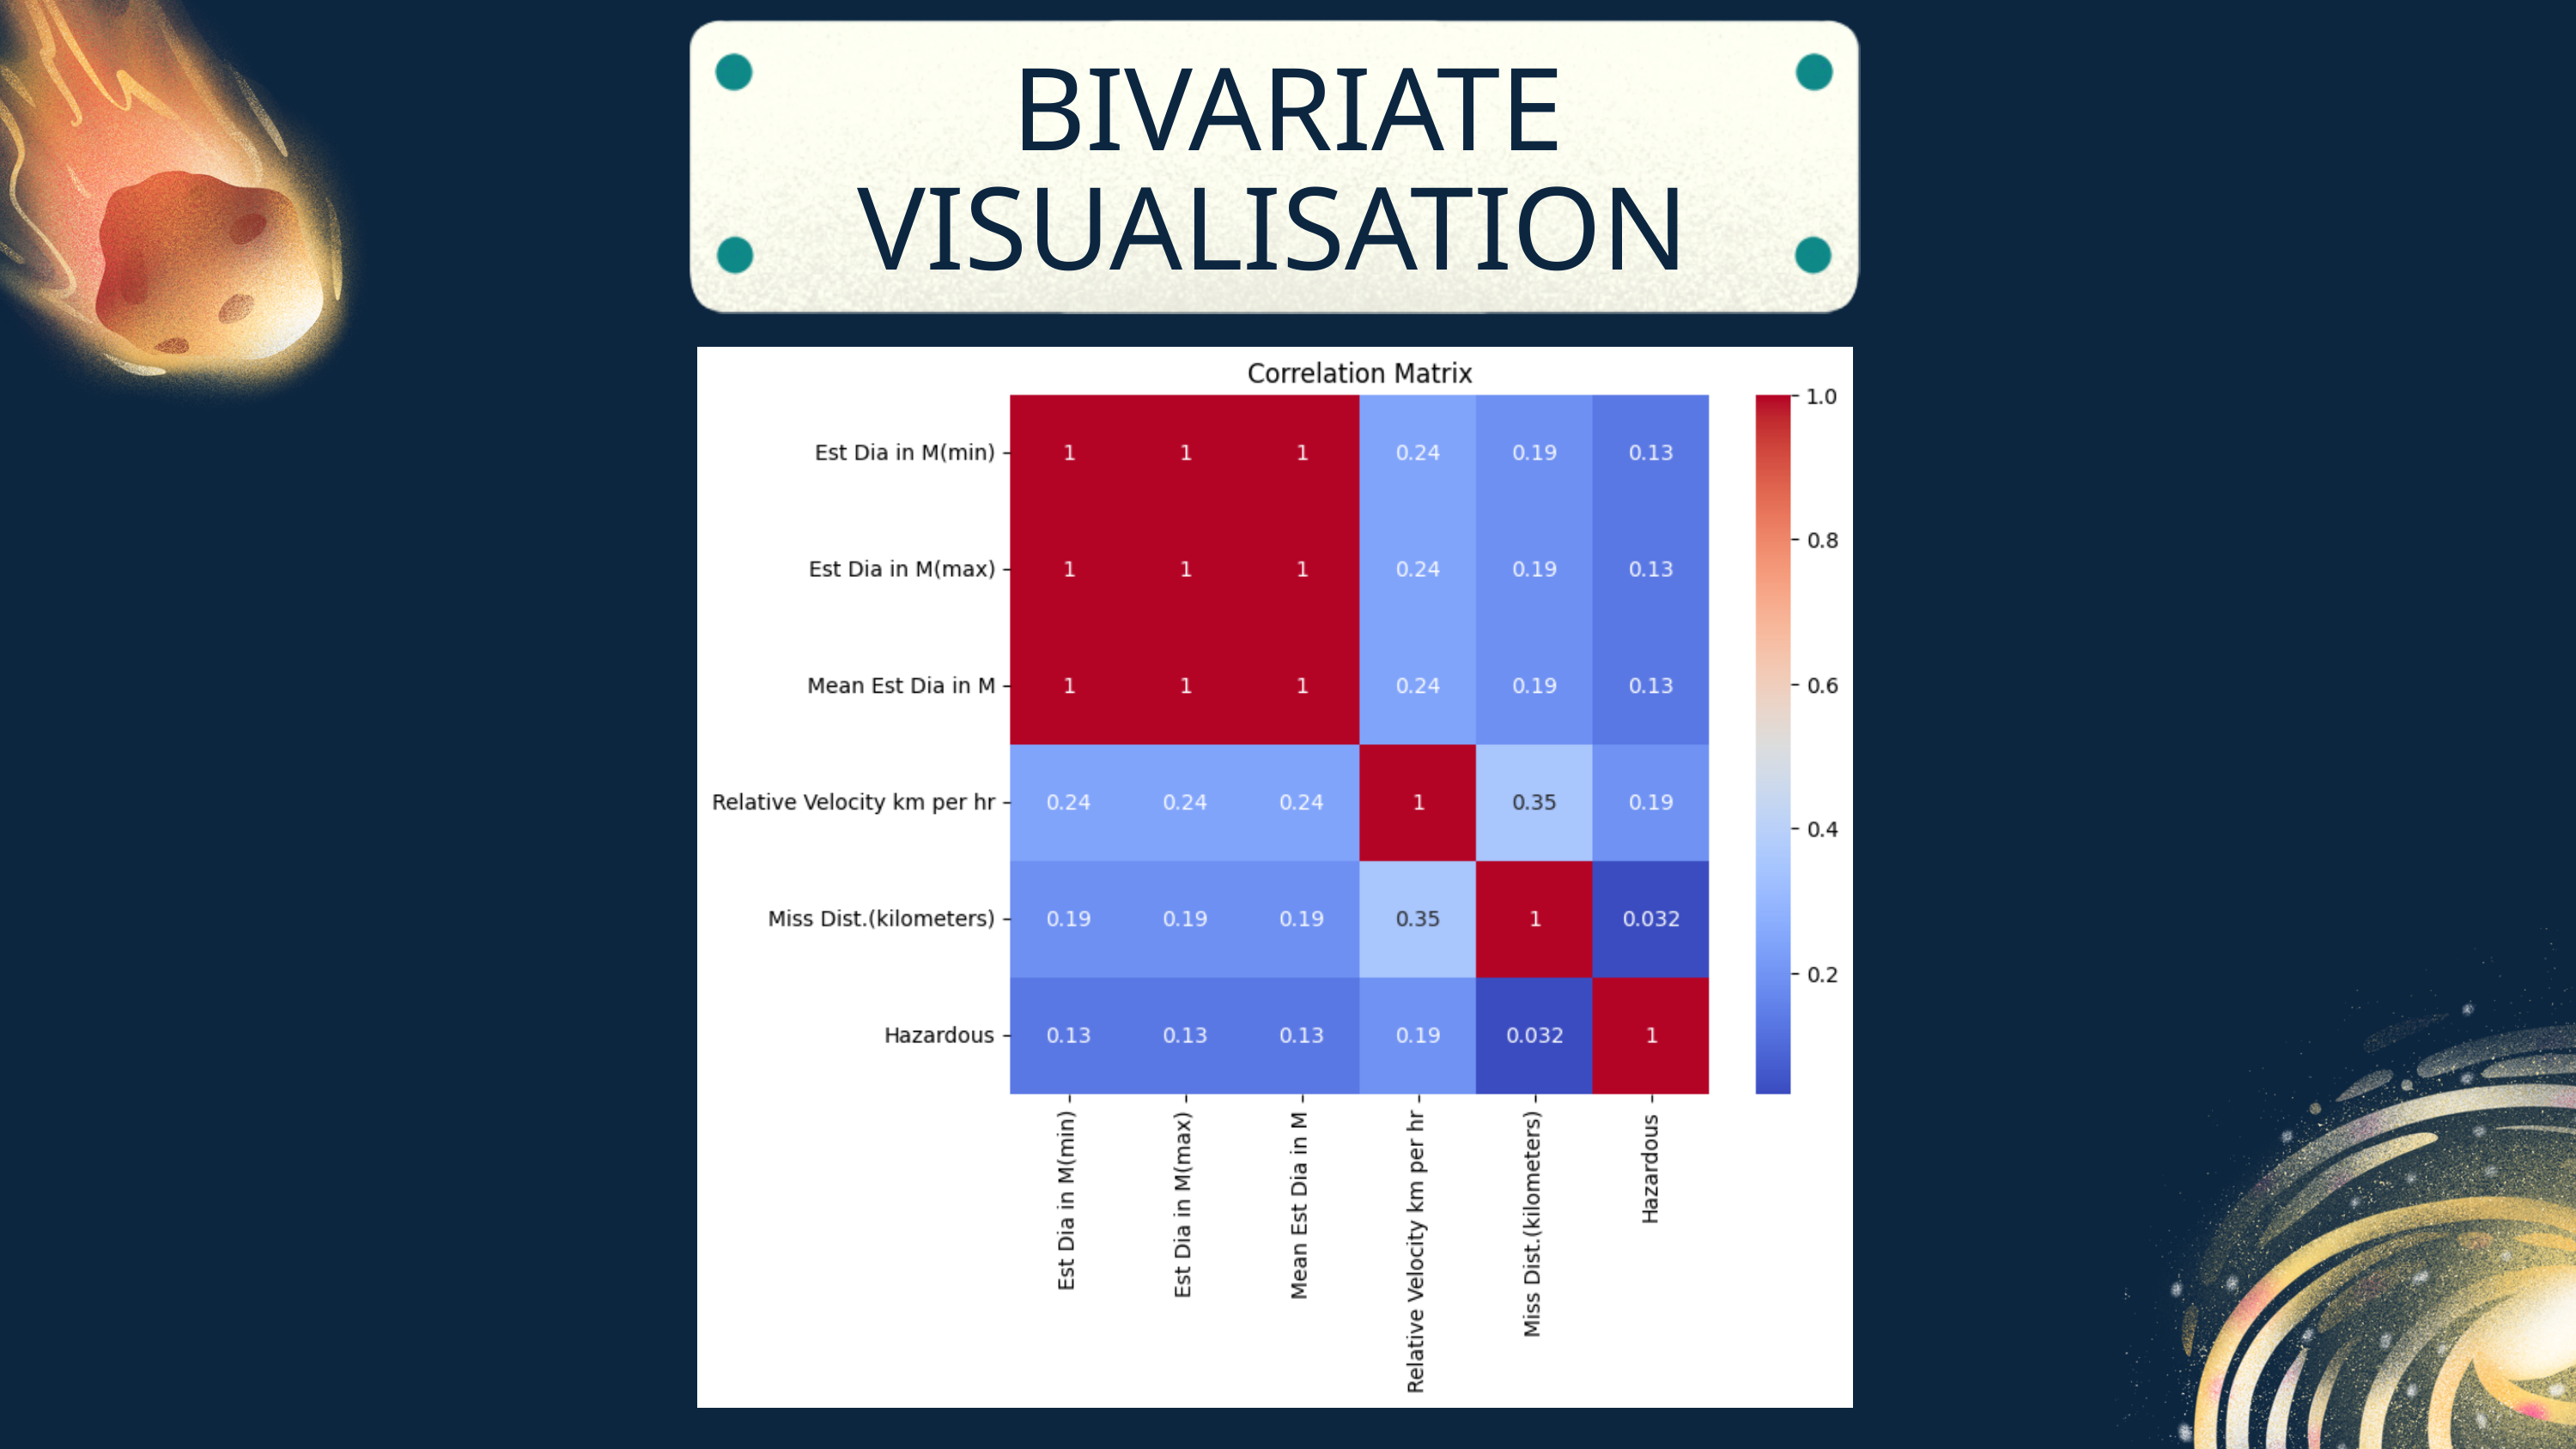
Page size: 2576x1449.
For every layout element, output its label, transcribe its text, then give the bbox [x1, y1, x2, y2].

text_box [697, 347, 1853, 1408]
text_box BIVARIATE VISUALISATION [636, 54, 1940, 293]
text_box [689, 293, 1861, 314]
text_box [0, 0, 383, 418]
text_box [2114, 927, 2576, 1449]
text_box [689, 20, 1861, 54]
